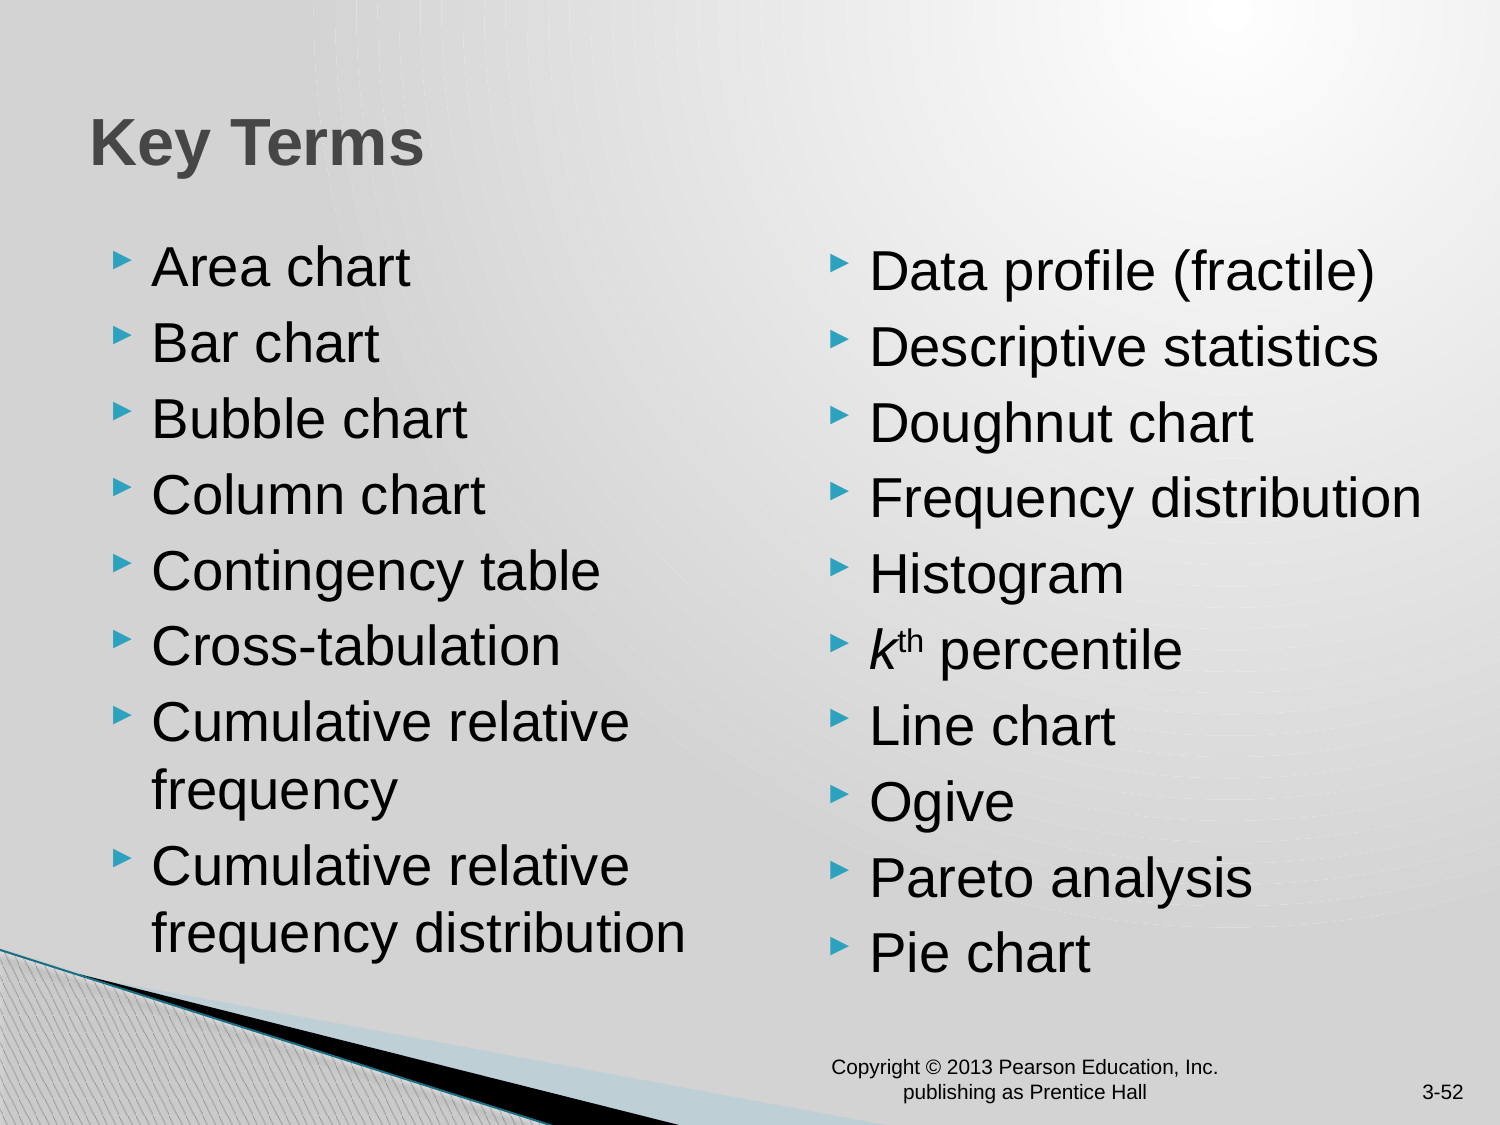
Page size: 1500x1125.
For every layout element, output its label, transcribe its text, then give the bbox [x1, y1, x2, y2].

text_box [769, 224, 1418, 988]
text_box Data profile (fractile) Descriptive statistics Doughnut chart Frequency distribution Histogram kth percentile Line chart Ogive Pareto analysis Pie chart [794, 226, 1443, 1025]
footer Copyright © 2013 Pearson Education, Inc. publishing as Prentice Hall [812, 1051, 1238, 1112]
slide_number 3-52 [1362, 1051, 1479, 1112]
list Area chart Bar chart Bubble chart Column chart Contingency table Cross-tabulation Cumulative relative frequency Cumulative relative frequency distribution [76, 222, 726, 986]
title Key Terms [75, 45, 1425, 233]
